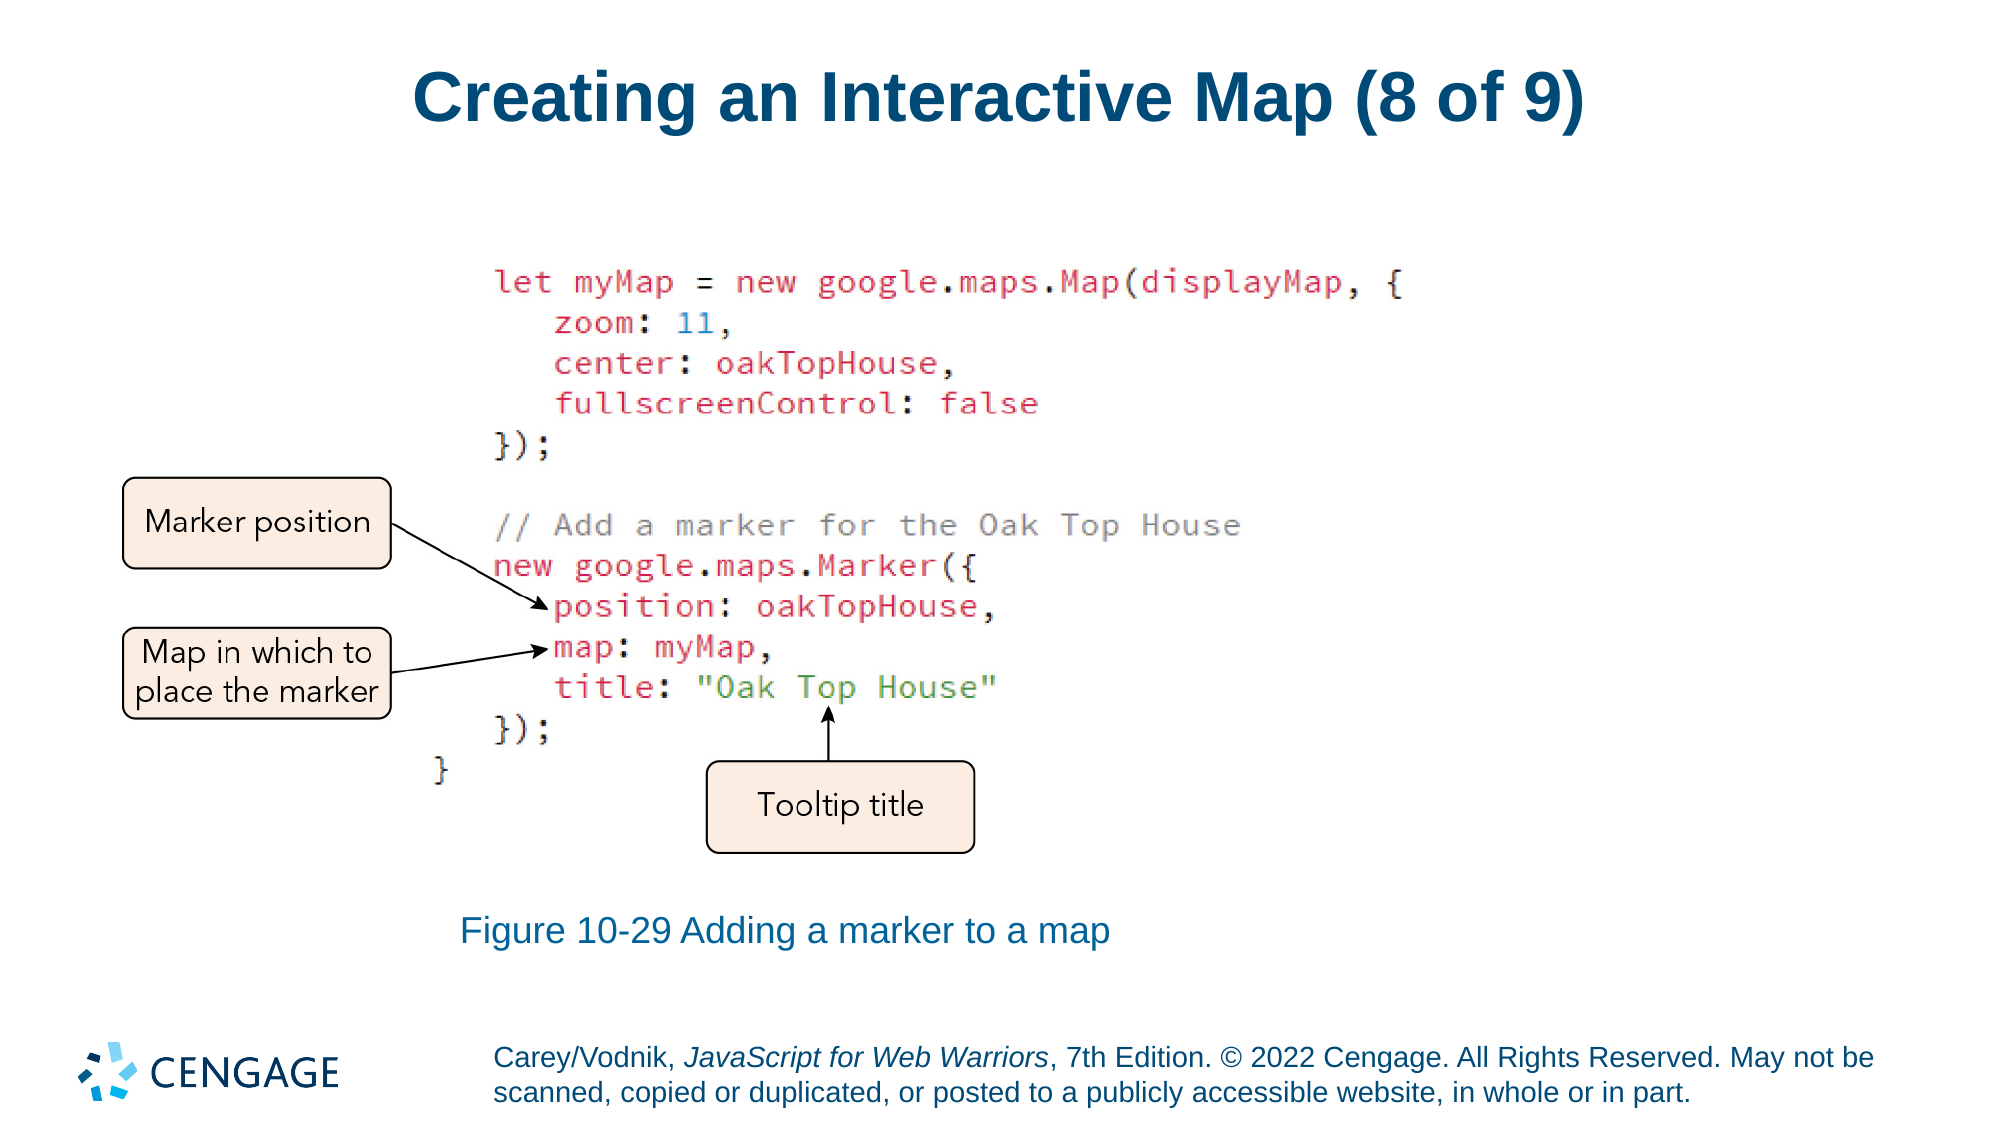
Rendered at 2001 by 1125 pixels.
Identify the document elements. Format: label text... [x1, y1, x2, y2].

title Creating an Interactive Map (8 of 9) [137, 59, 1863, 171]
picture [78, 1042, 338, 1101]
list Figure 10-29 Adding a marker to a map [460, 905, 1306, 965]
picture [119, 265, 1404, 855]
